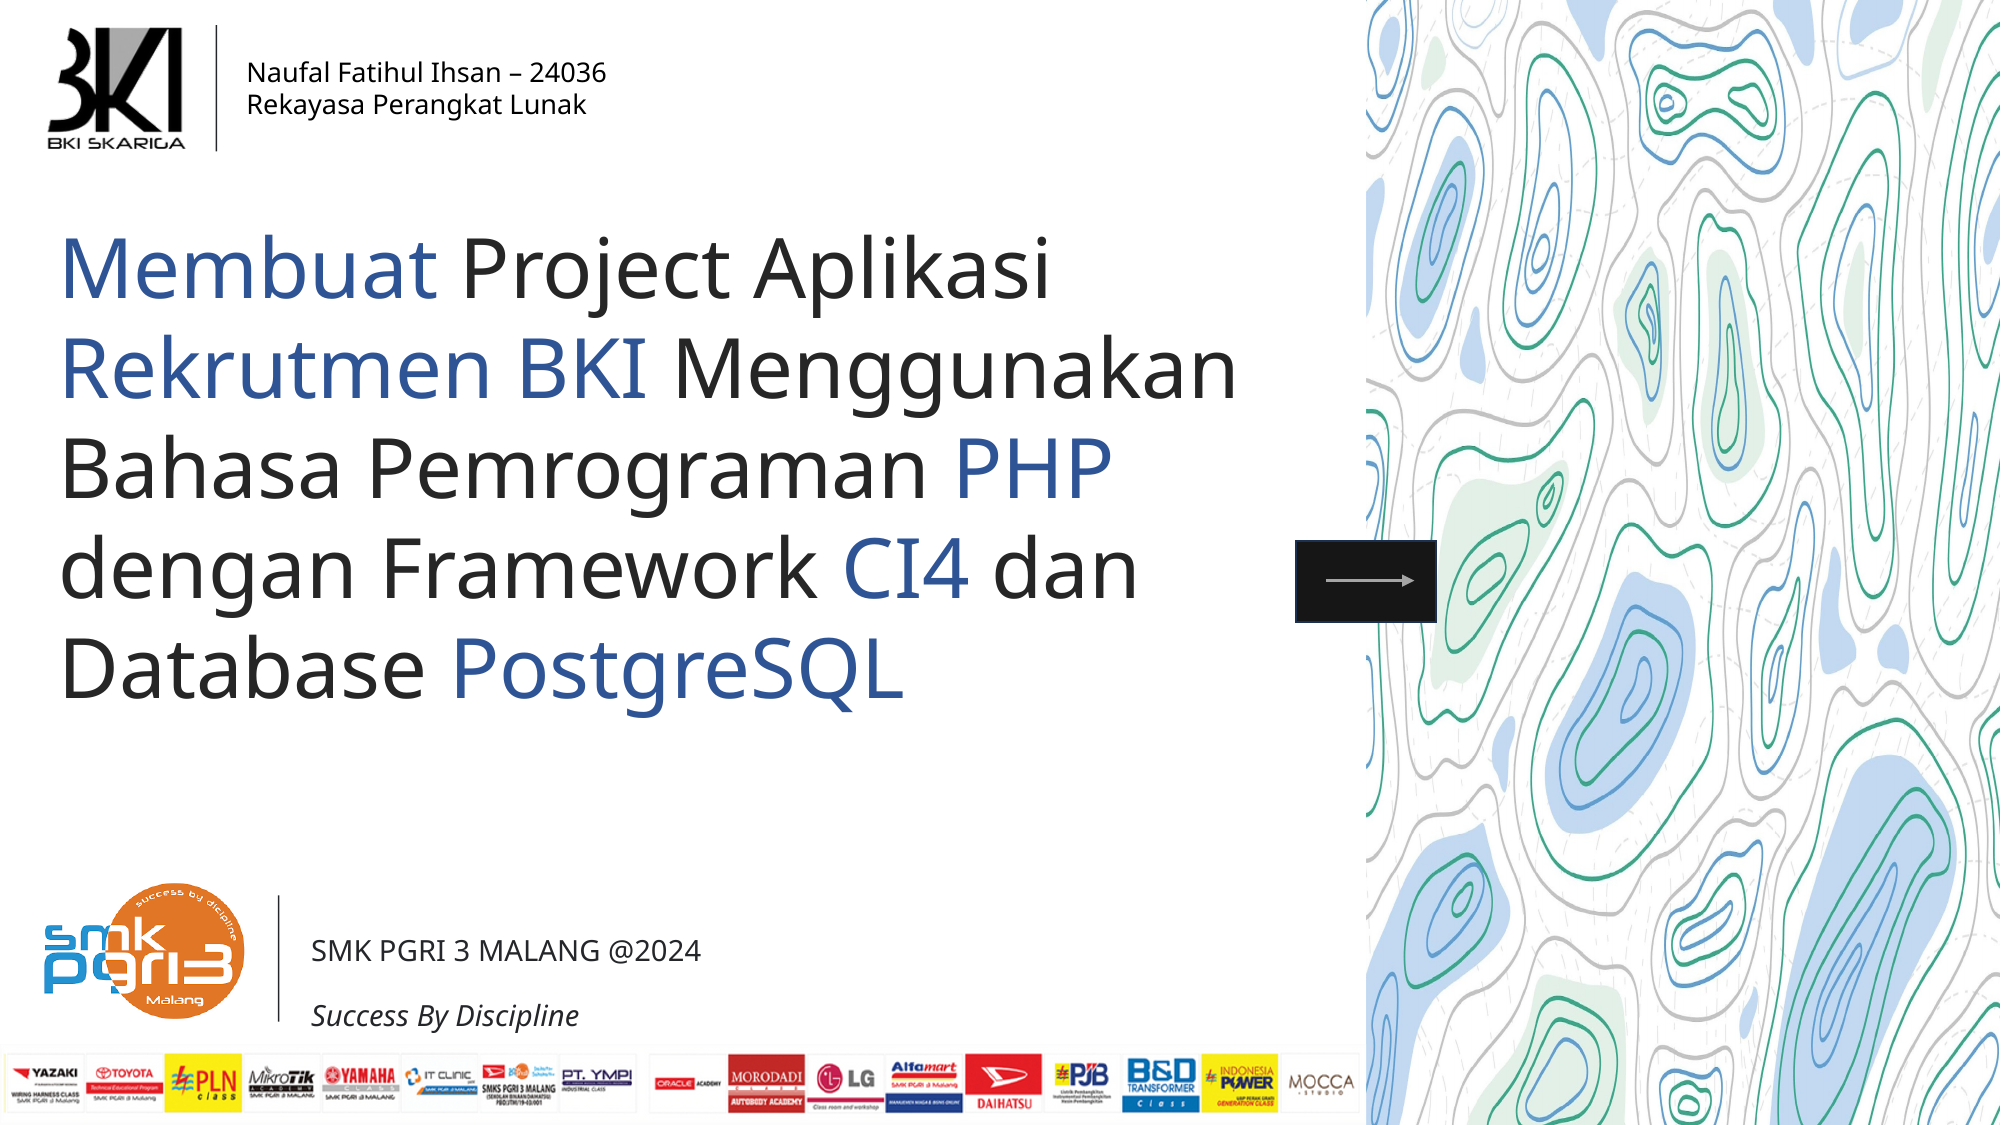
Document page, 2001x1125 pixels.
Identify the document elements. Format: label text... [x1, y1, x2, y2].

text_box SMK PGRI 3 MALANG @2024 Success By Discipline [295, 895, 1296, 1040]
text_box Membuat Project Aplikasi Rekrutmen BKI Menggunakan Bahasa Pemrograman PHP dengan Framework CI4 dan Database PostgreSQL [43, 207, 1360, 723]
text_box Naufal Fatihul Ihsan – 24036 Rekayasa Perangkat Lunak [231, 47, 686, 128]
picture [43, 880, 247, 1022]
picture [1365, 0, 2000, 1125]
text_box [43, 25, 189, 152]
text_box [0, 1044, 1360, 1125]
